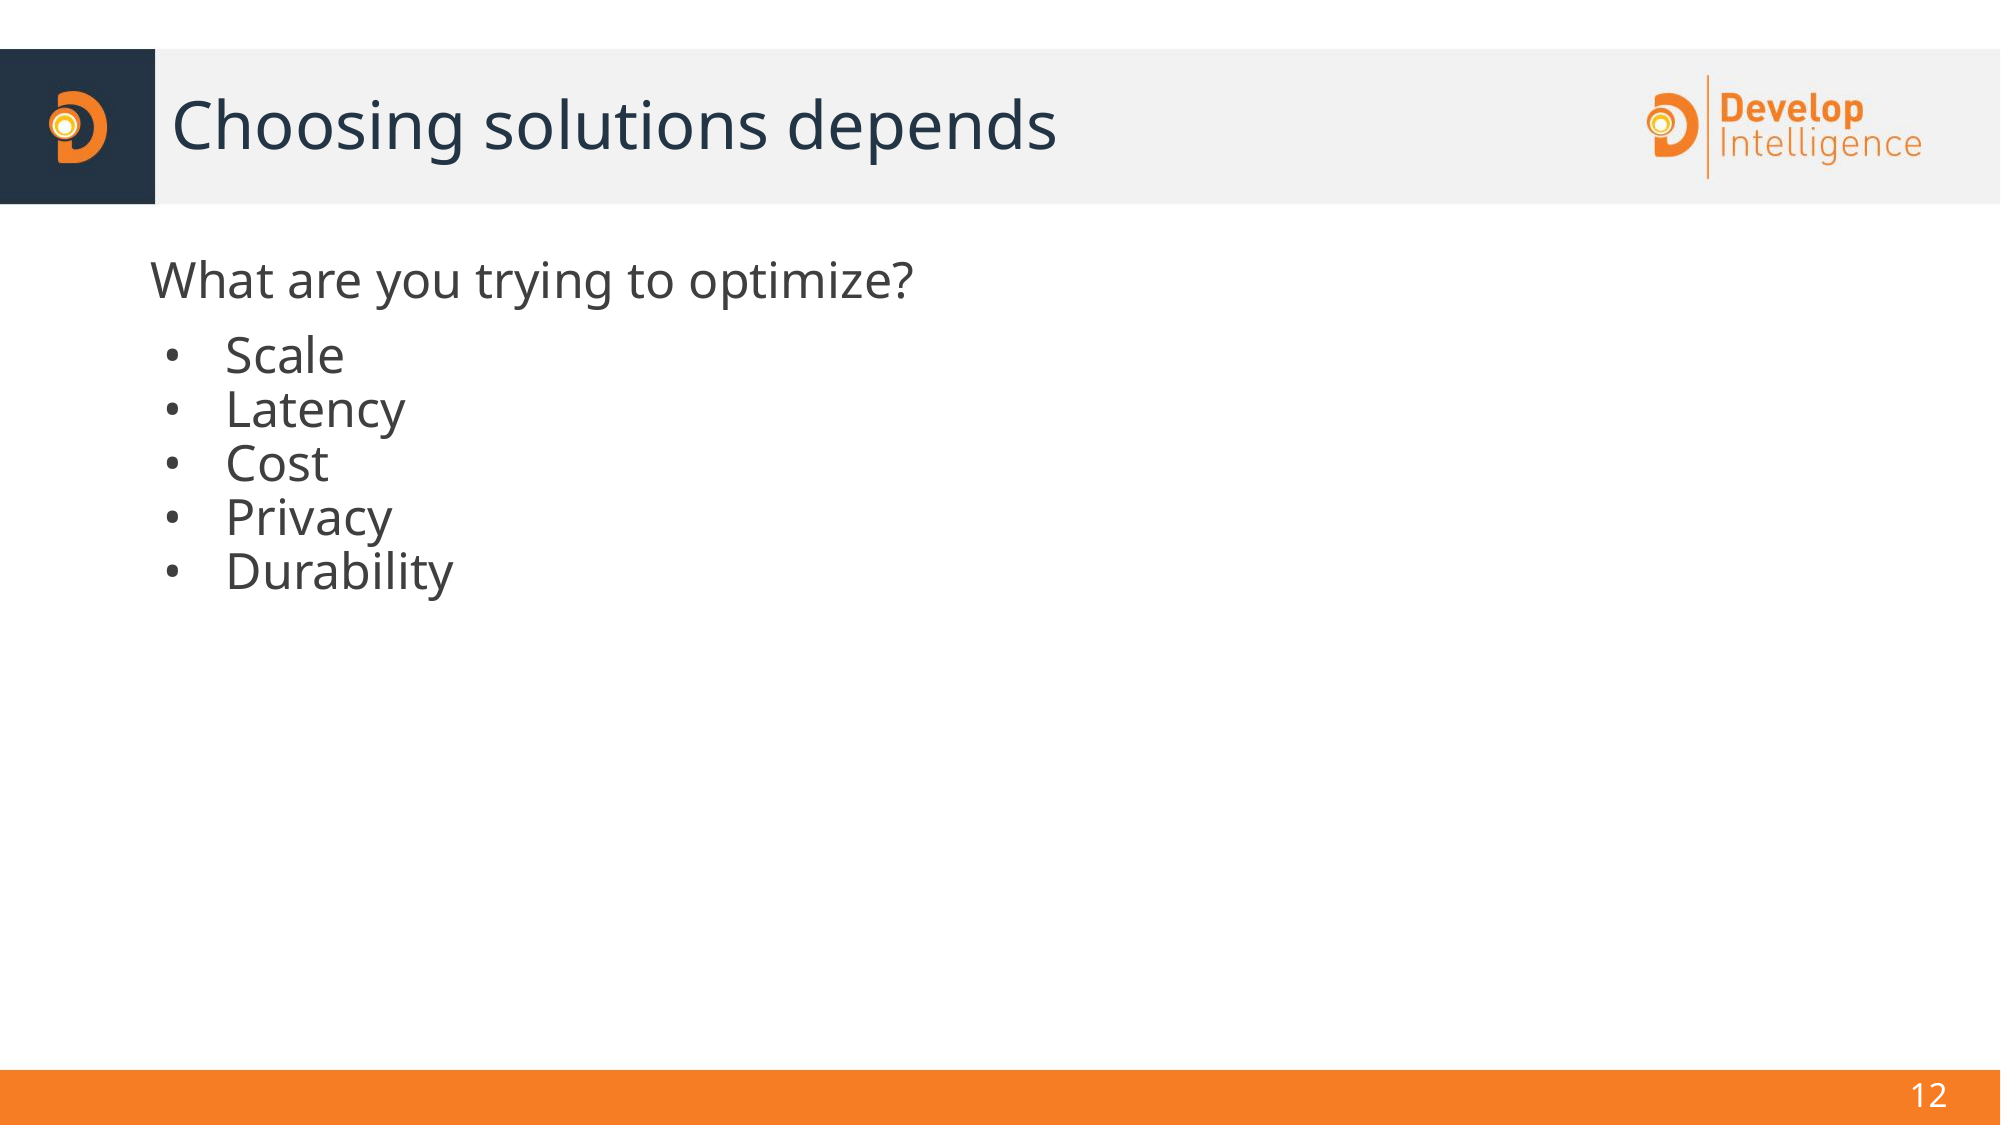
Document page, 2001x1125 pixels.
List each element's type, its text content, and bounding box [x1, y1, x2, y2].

picture [0, 0, 2001, 1125]
title Choosing solutions depends [156, 53, 1999, 203]
list What are you trying to optimize? Scale Latency Cost Privacy Durability [135, 248, 1861, 1016]
slide_number ‹#› [1860, 1072, 1998, 1122]
